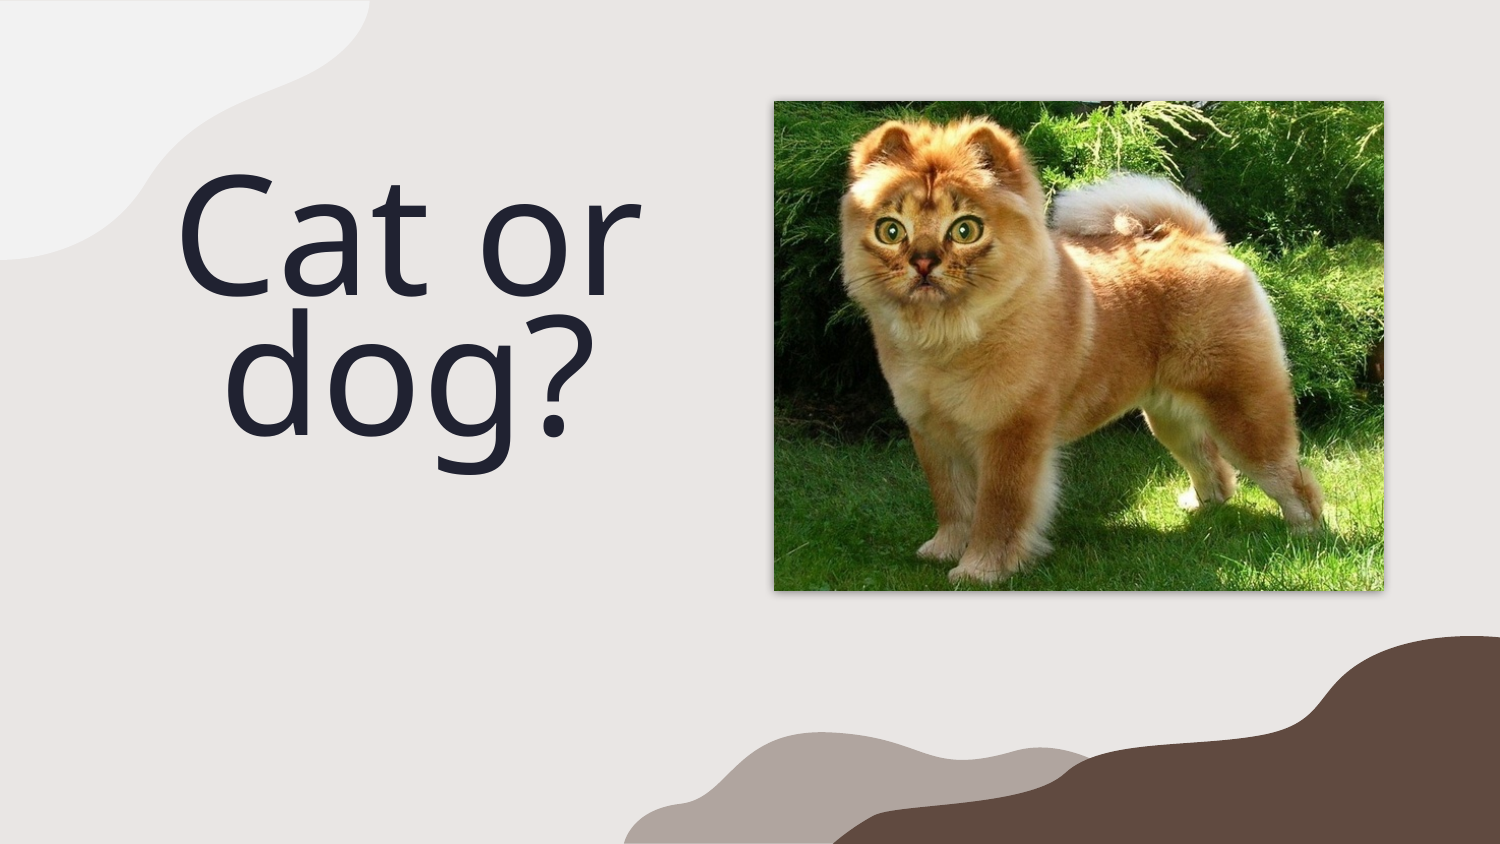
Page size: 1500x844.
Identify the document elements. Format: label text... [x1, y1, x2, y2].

title Cat or dog? [41, 299, 769, 479]
picture [774, 100, 1384, 591]
